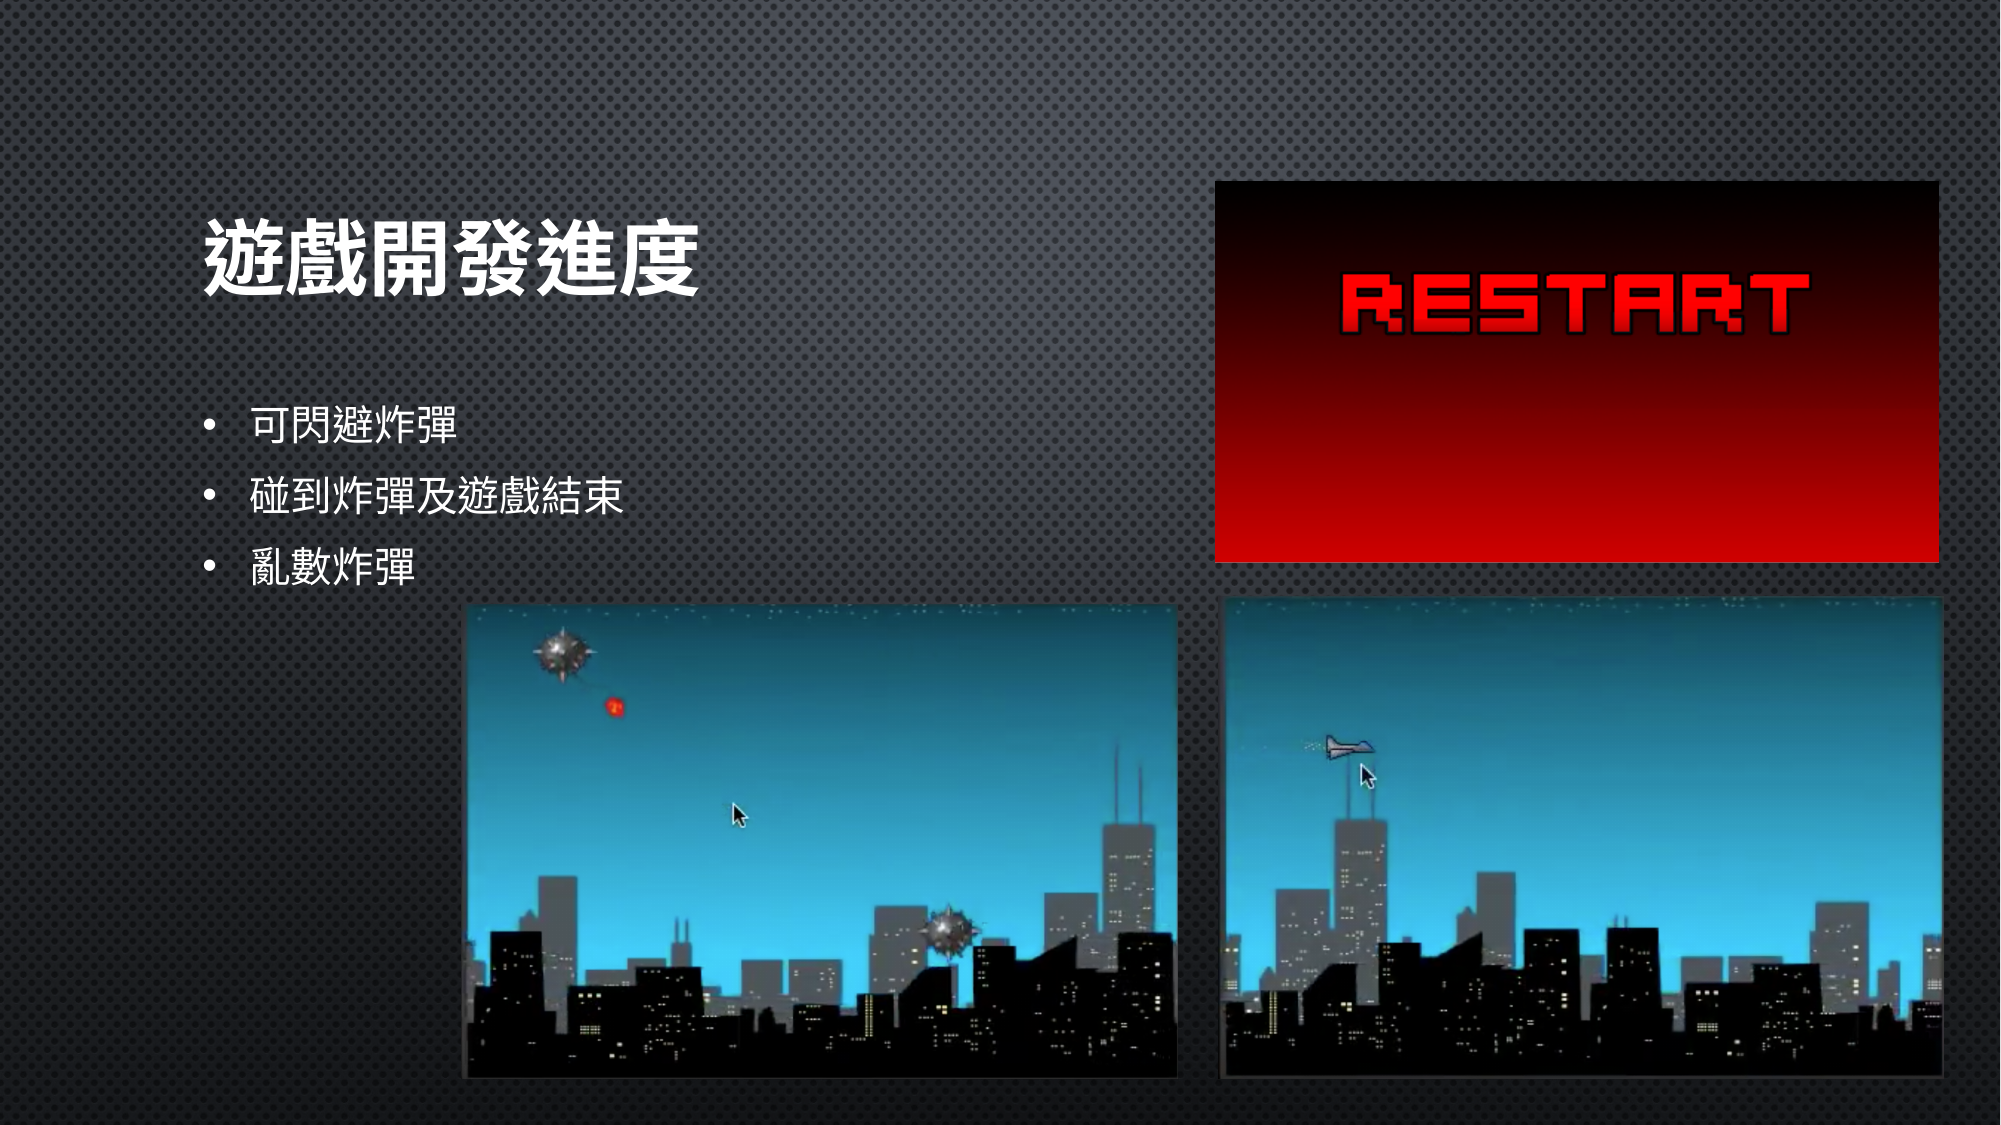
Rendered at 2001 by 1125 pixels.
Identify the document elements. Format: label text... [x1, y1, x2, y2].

picture [461, 604, 1178, 1079]
list 可閃避炸彈 碰到炸彈及遊戲結束 亂數炸彈 [187, 375, 1215, 615]
title 遊戲開發進度 [187, 99, 1813, 375]
picture [1215, 181, 1945, 1079]
